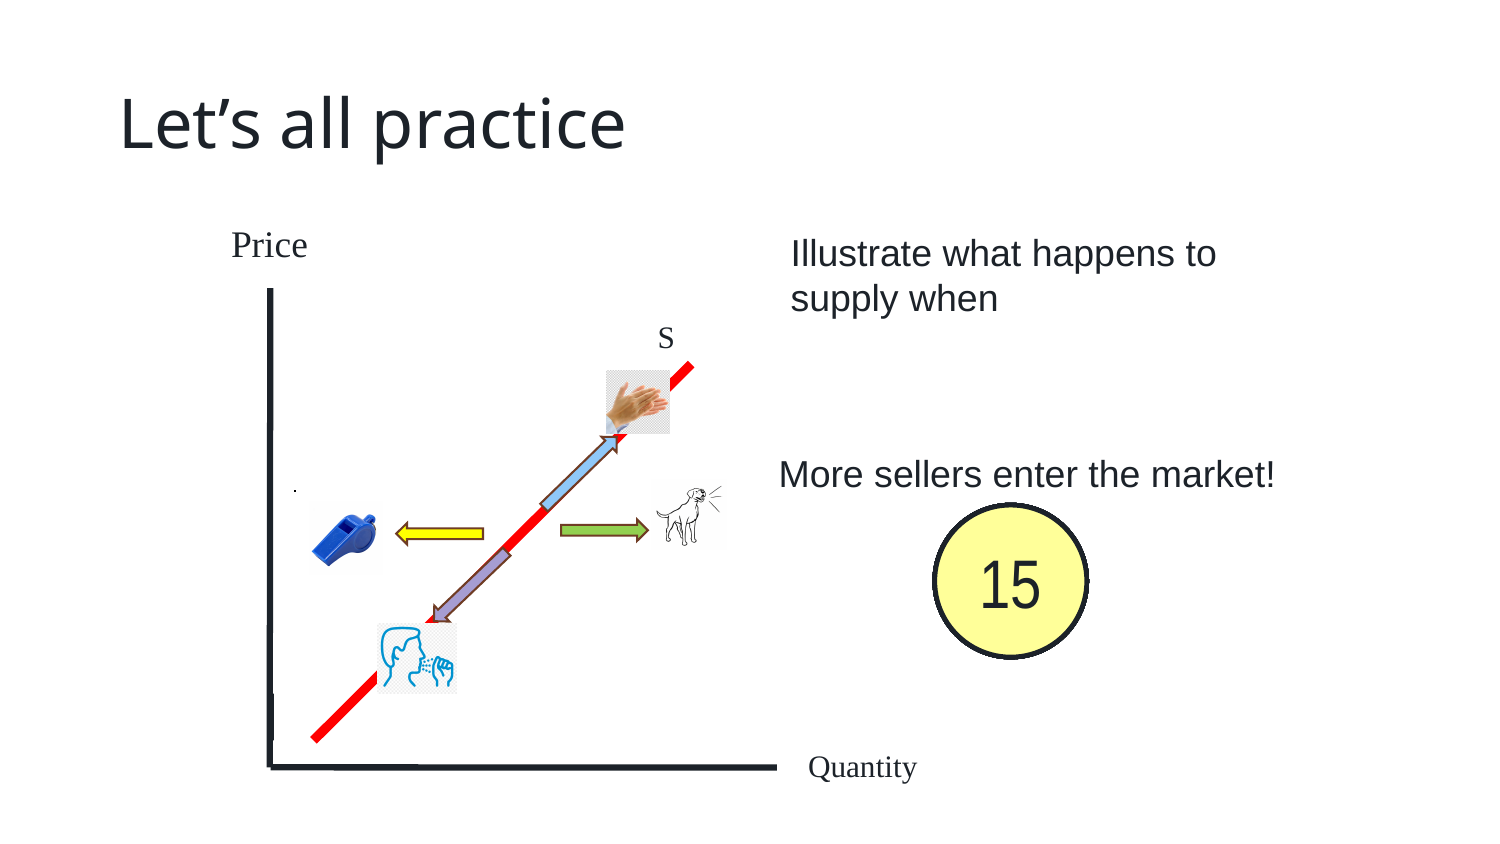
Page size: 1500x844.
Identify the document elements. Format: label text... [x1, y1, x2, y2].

picture [377, 623, 457, 694]
text_box S [624, 309, 709, 362]
text_box 15 [934, 505, 1087, 658]
text_box Price [186, 221, 353, 273]
text_box [394, 520, 485, 547]
text_box [538, 435, 618, 513]
title Let’s all practice [103, 44, 1397, 208]
picture [309, 501, 383, 575]
text_box More sellers enter the market! [763, 442, 1292, 503]
text_box [432, 546, 512, 623]
picture [651, 479, 727, 550]
text_box Illustrate what happens to supply when [775, 221, 1272, 442]
text_box [560, 517, 650, 544]
picture [606, 370, 670, 434]
text_box Quantity [776, 746, 950, 792]
